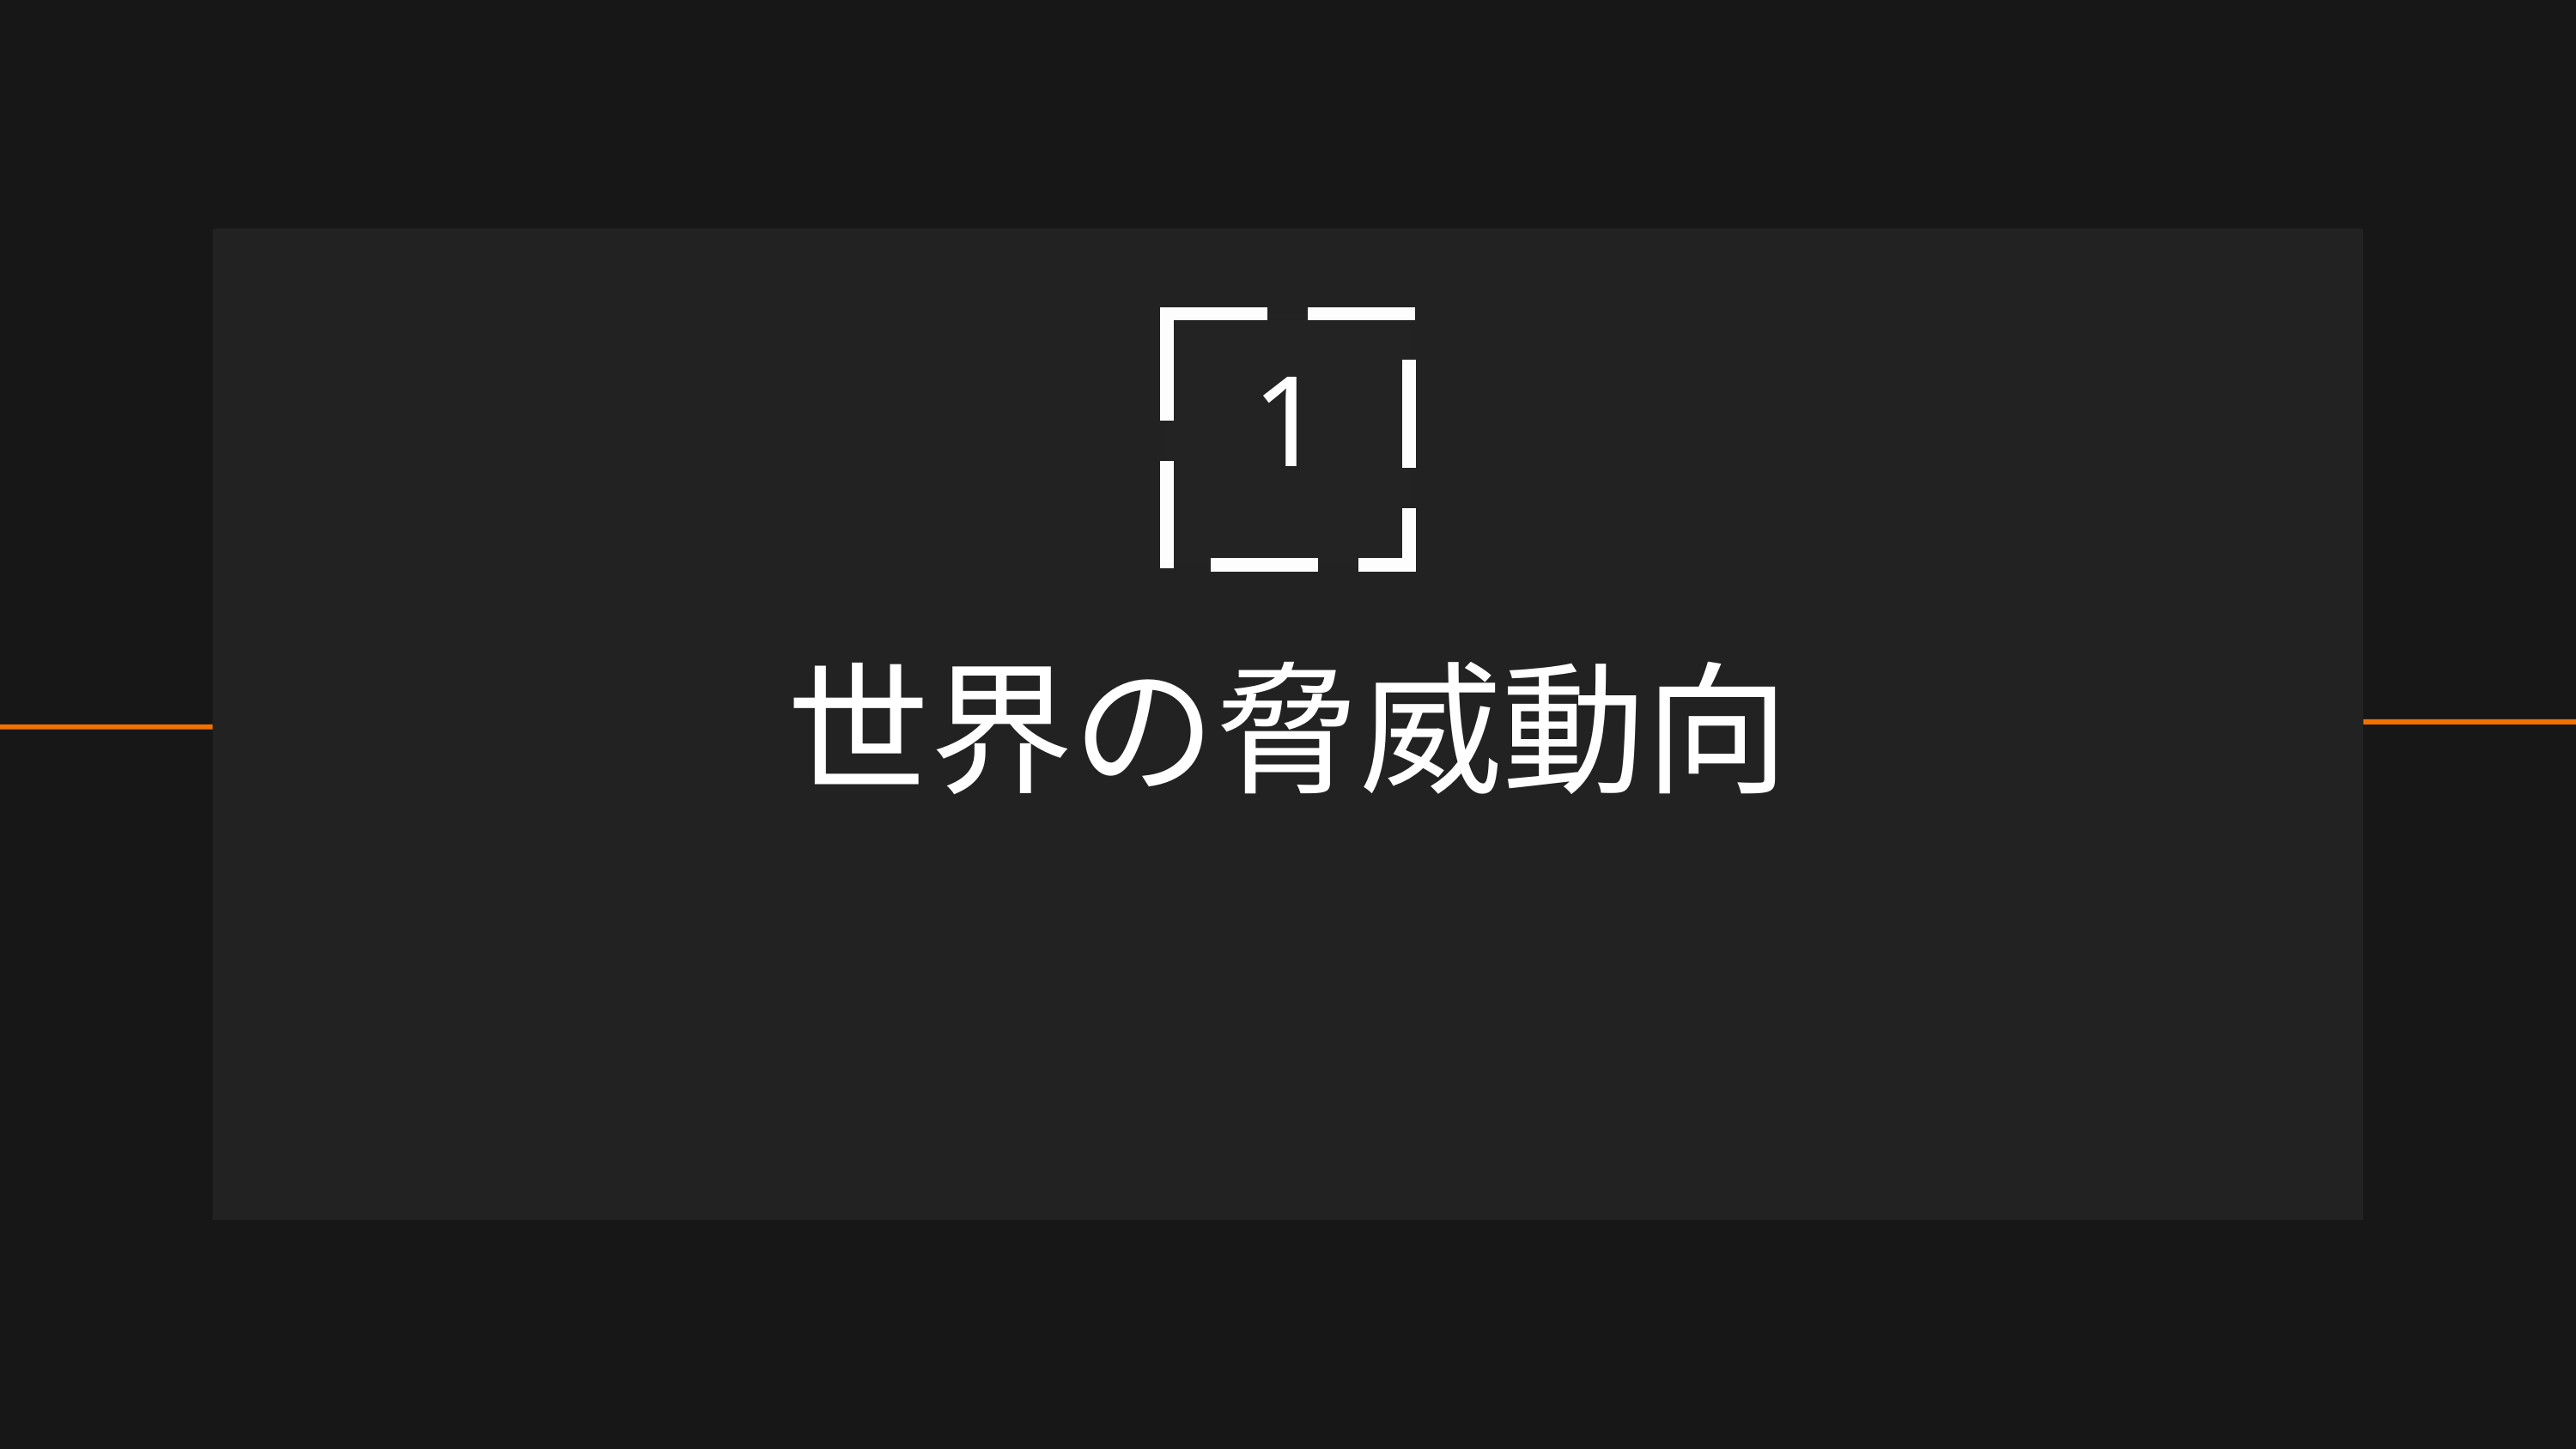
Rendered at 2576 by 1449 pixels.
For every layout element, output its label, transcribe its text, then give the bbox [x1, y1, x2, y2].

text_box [1166, 313, 1410, 566]
text_box [0, 724, 213, 730]
text_box 世界の脅威動向 [615, 610, 1960, 811]
text_box [212, 228, 2364, 1221]
text_box [2363, 718, 2576, 724]
